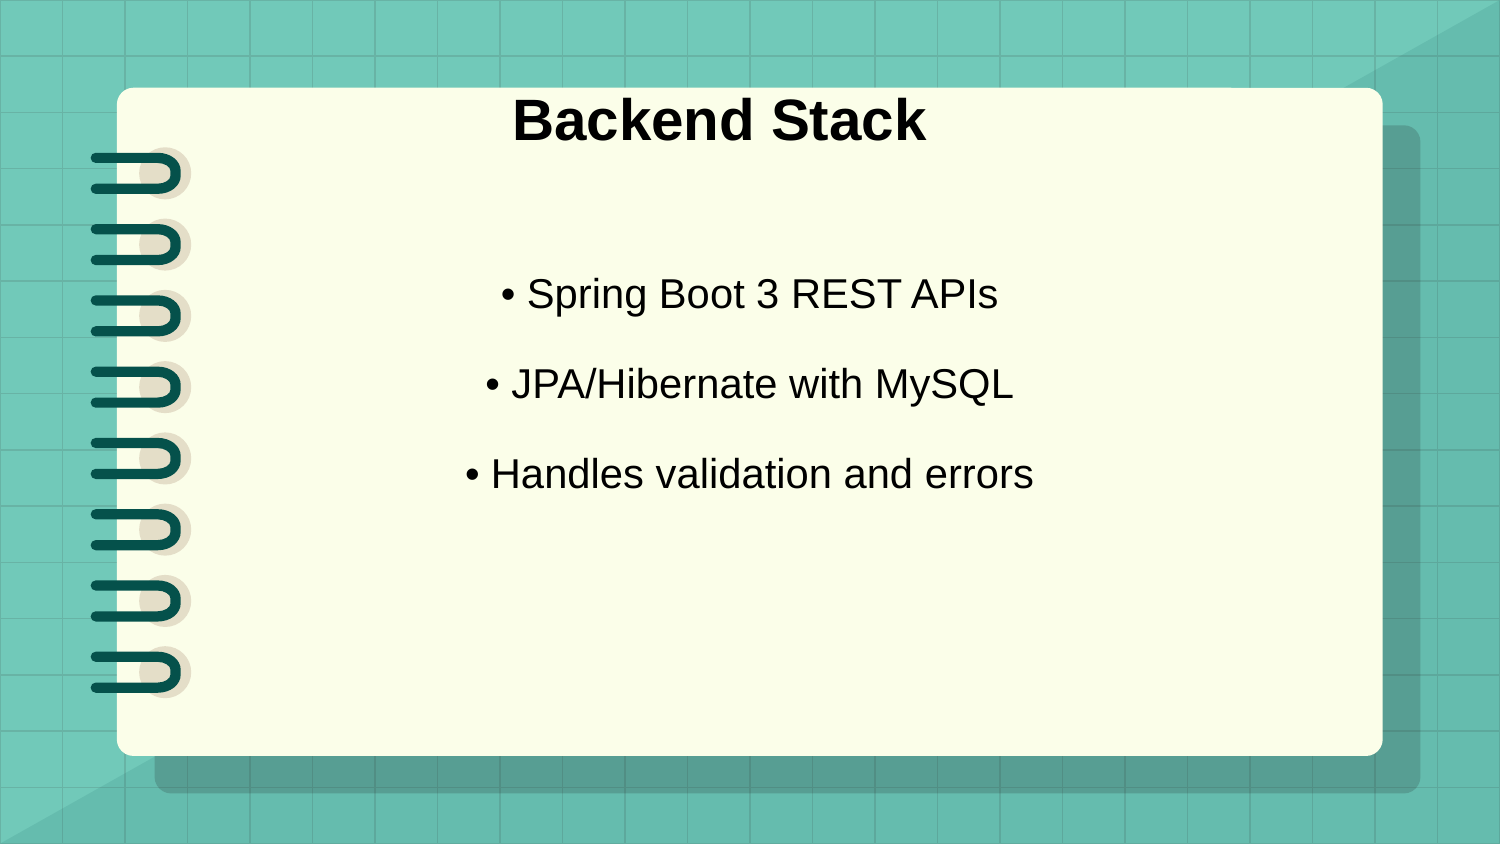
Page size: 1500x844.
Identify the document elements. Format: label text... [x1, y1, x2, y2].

text_box • Spring Boot 3 REST APIs [486, 225, 1014, 315]
text_box • Handles validation and errors [450, 405, 1050, 505]
text_box Backend Stack [497, 75, 943, 160]
text_box • JPA/Hibernate with MySQL [470, 315, 1030, 405]
